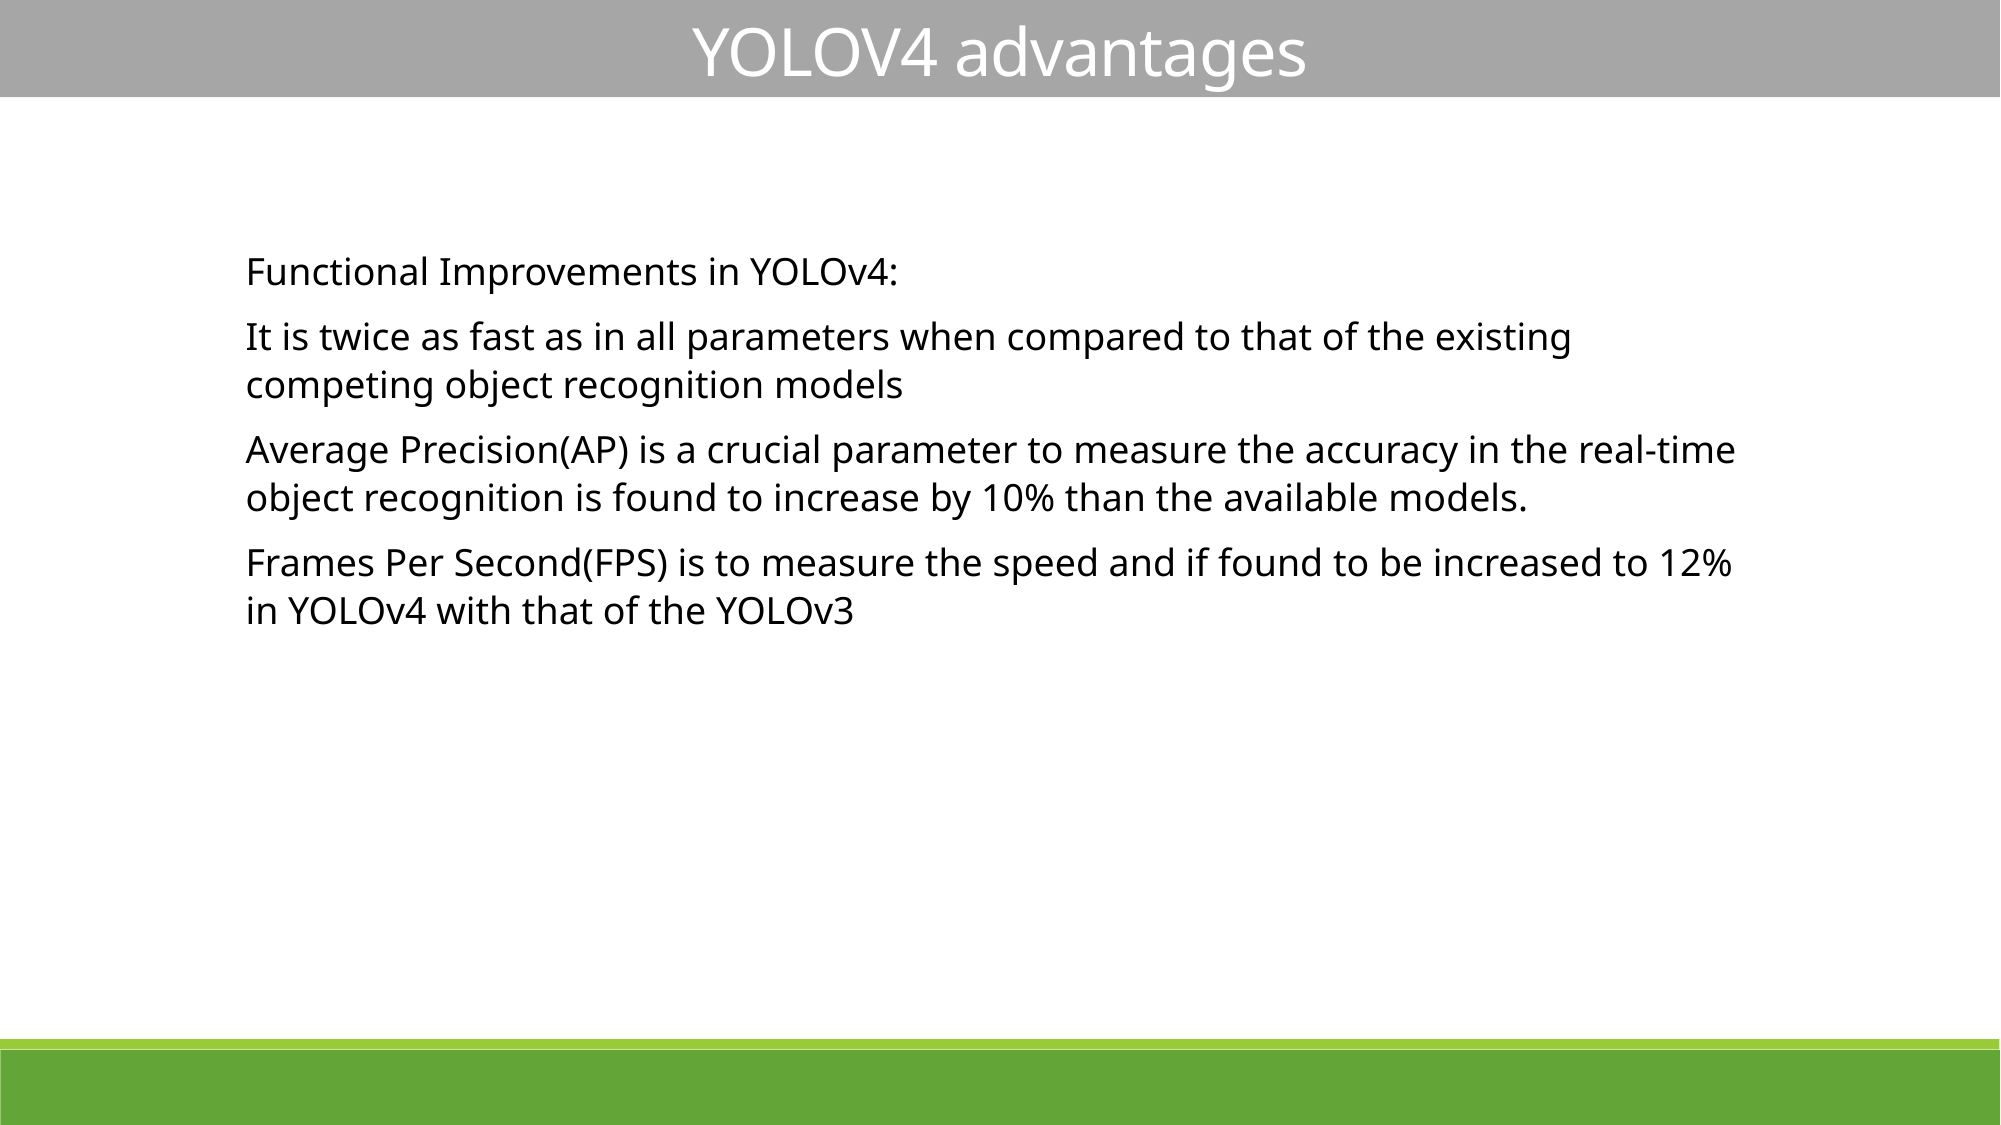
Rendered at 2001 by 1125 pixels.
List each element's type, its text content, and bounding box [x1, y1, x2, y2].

text_box Functional Improvements in YOLOv4: It is twice as fast as in all parameters when compared to that of the existing competing object recognition models Average Precision(AP) is a crucial parameter to measure the accuracy in the real-time object recognition is found to increase by 10% than the available models. Frames Per Second(FPS) is to measure the speed and if found to be increased to 12% in YOLOv4 with that of the YOLOv3 [174, 237, 1783, 640]
title YOLOV4 advantages [0, 0, 2000, 98]
